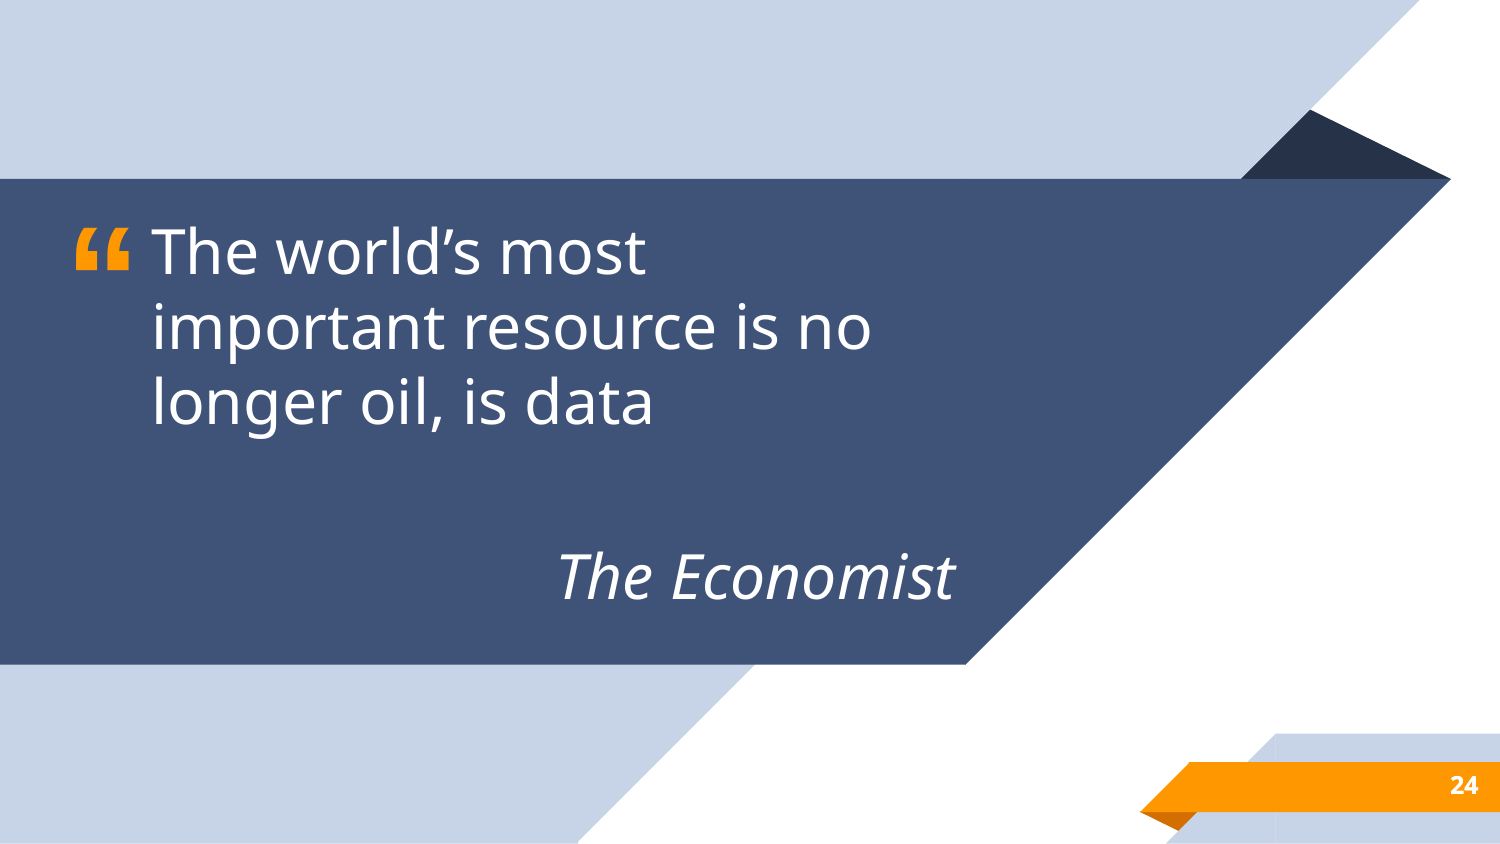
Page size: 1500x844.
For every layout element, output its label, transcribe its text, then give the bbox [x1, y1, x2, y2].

list The world’s most important resource is no longer oil, is data The Economist [136, 197, 972, 648]
slide_number 24 [1249, 760, 1494, 813]
